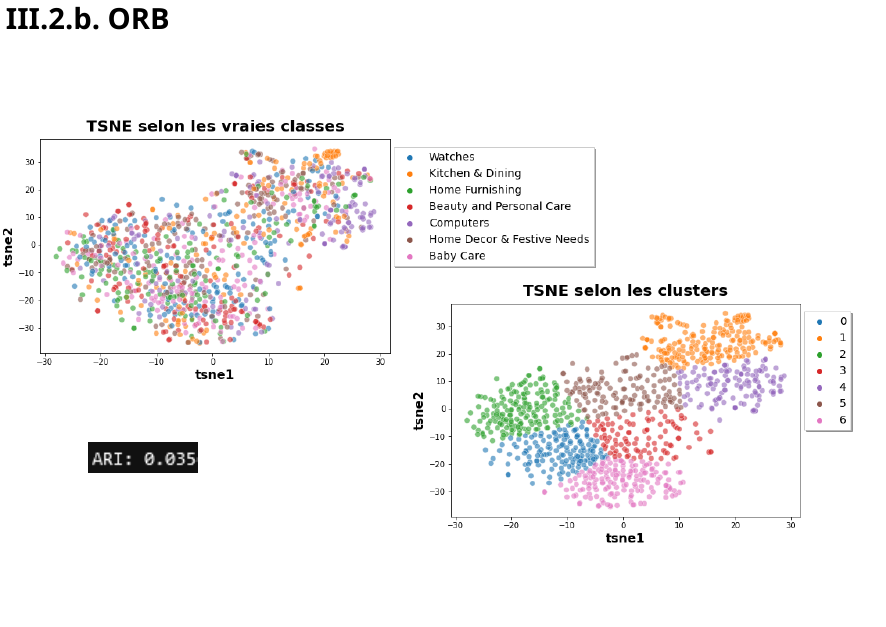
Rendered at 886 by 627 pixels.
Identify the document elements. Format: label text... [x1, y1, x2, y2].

picture [88, 442, 198, 473]
picture [0, 117, 854, 546]
text_box III.2.b. ORB [0, 0, 523, 35]
